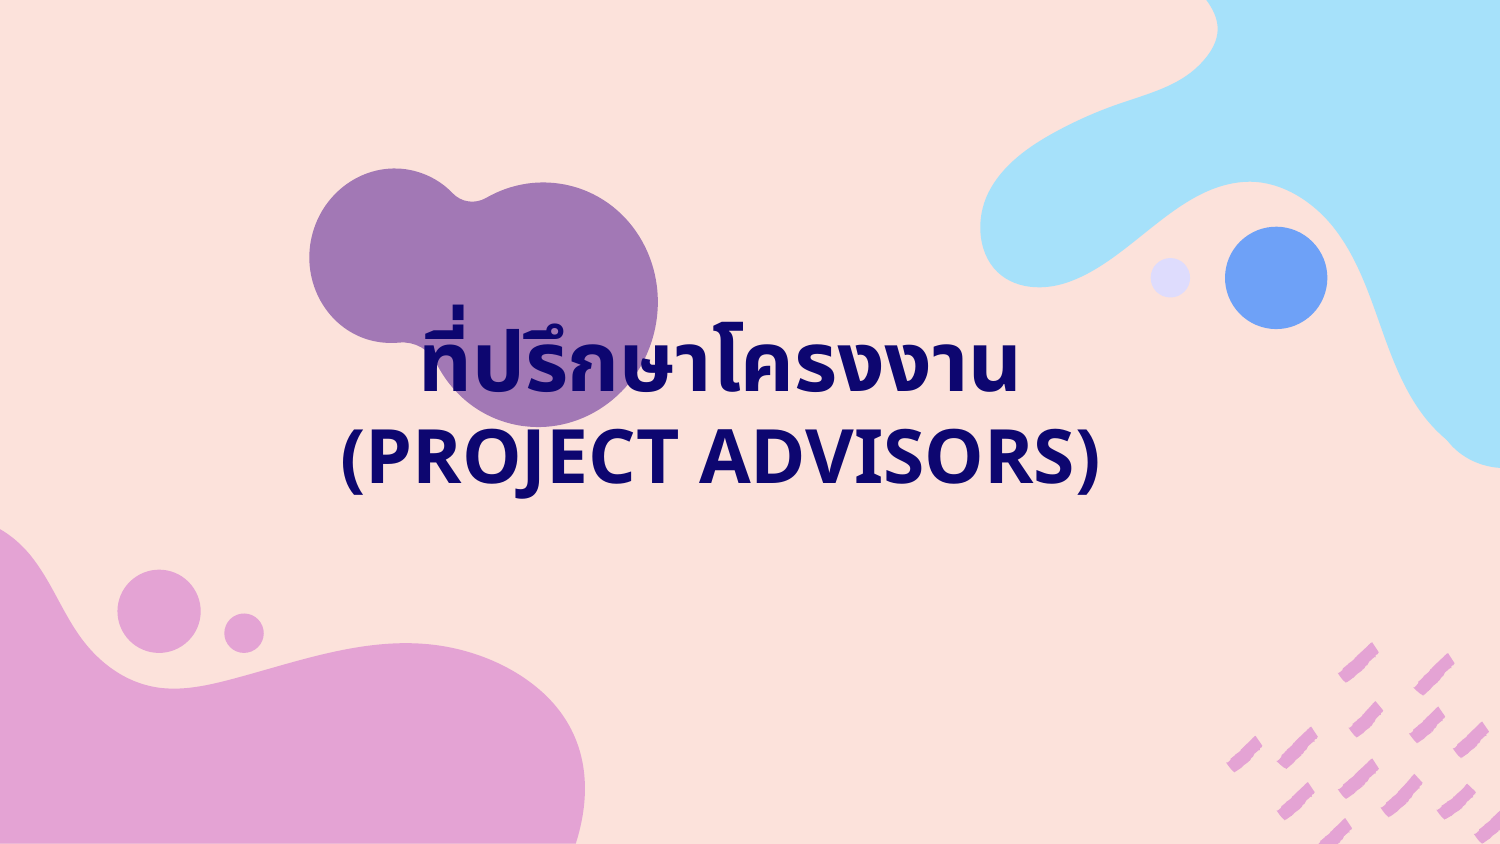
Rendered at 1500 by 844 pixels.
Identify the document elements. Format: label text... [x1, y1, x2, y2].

text_box [309, 168, 658, 348]
text_box [224, 613, 264, 653]
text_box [1224, 641, 1500, 844]
text_box [1150, 258, 1191, 298]
title ที่ปรึกษาโครงงาน (PROJECT ADVISORS) [308, 348, 1133, 459]
text_box [117, 569, 201, 653]
text_box [1225, 226, 1328, 330]
